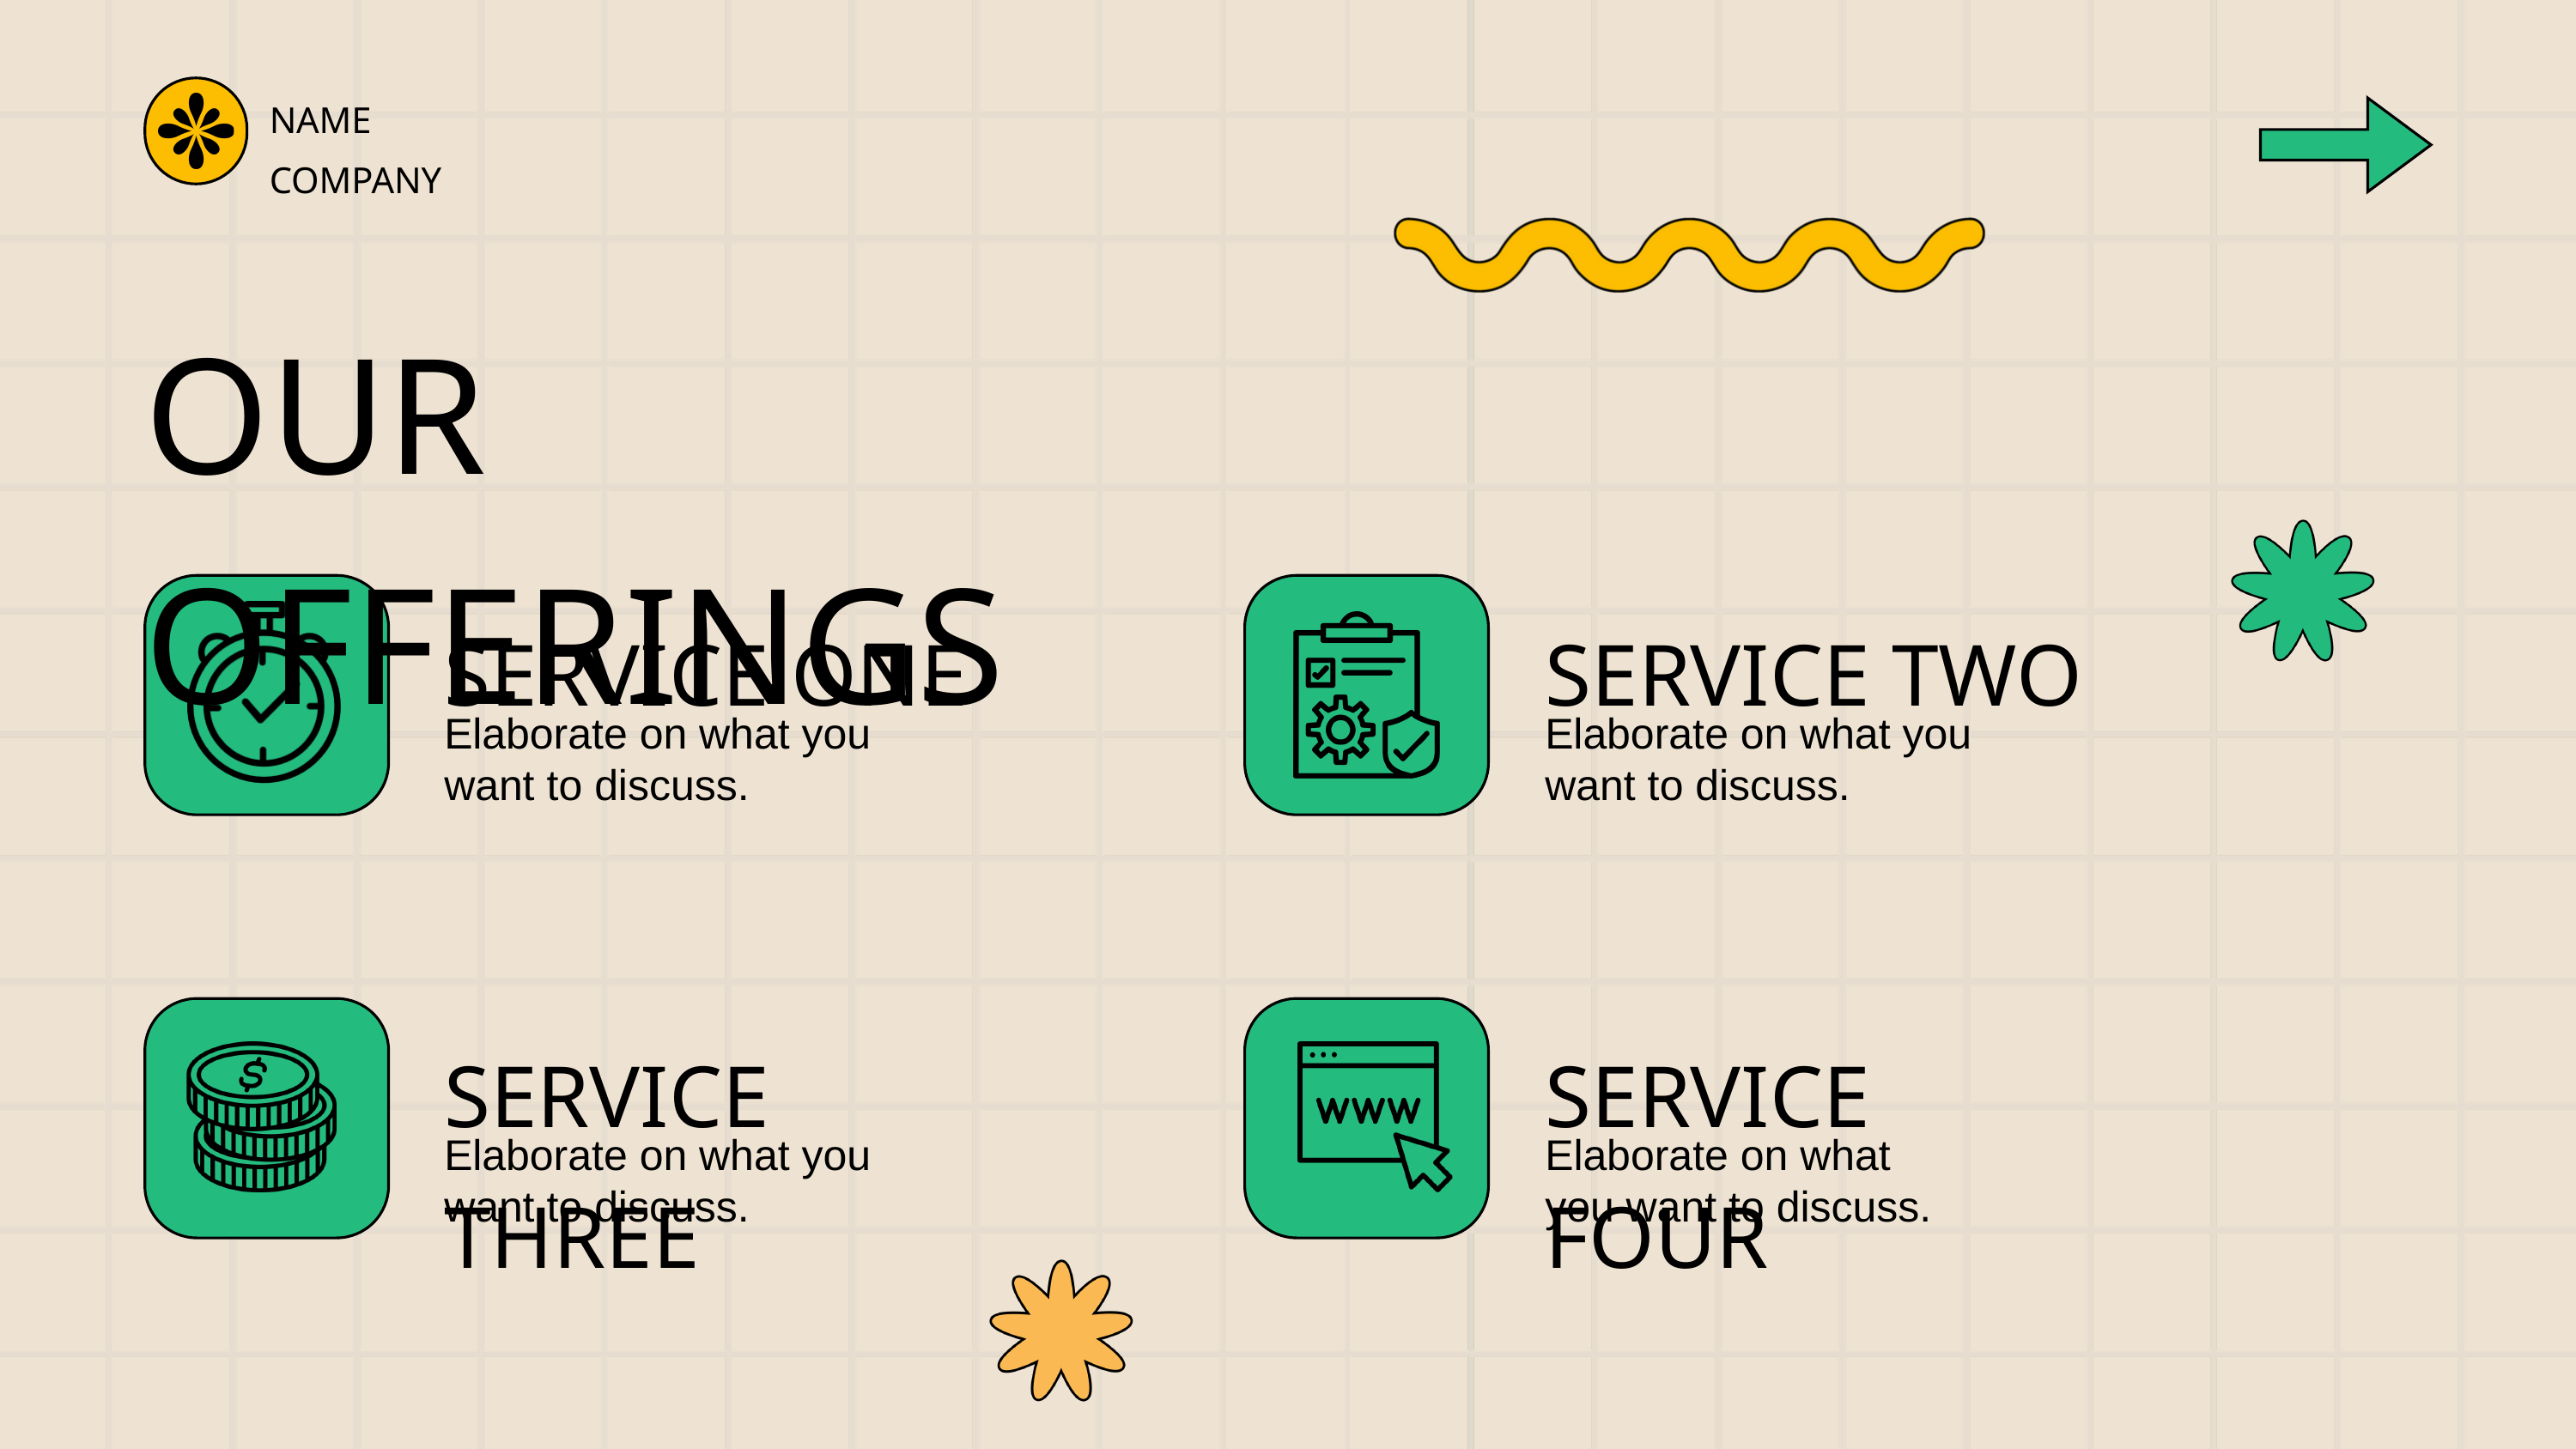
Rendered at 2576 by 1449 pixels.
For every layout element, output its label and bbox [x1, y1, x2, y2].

picture [0, 0, 2576, 1449]
text_box [2260, 97, 2432, 192]
text_box [144, 48, 526, 185]
text_box [1244, 969, 1489, 1239]
text_box [1244, 546, 1489, 815]
text_box [144, 546, 389, 815]
text_box [144, 969, 389, 1239]
